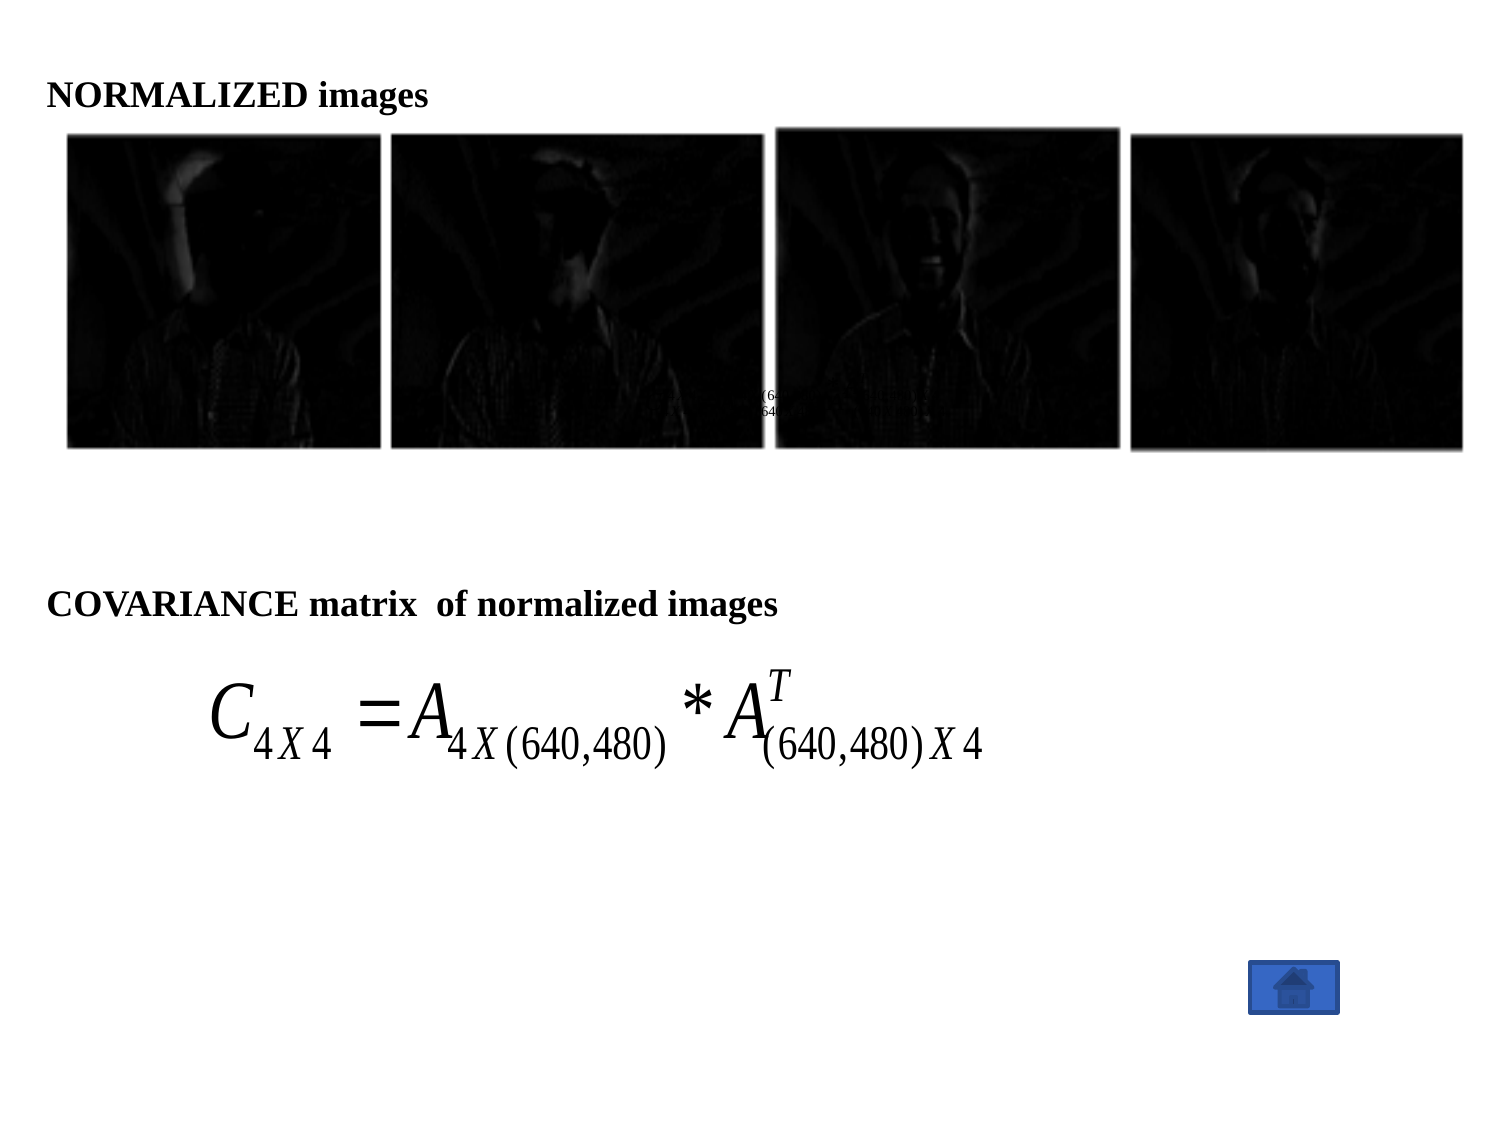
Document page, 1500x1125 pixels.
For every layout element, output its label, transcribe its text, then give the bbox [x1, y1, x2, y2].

picture [199, 648, 996, 787]
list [0, 122, 1500, 486]
text_box COVARIANCE matrix of normalized images [0, 504, 825, 632]
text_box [647, 366, 944, 442]
text_box [1248, 960, 1340, 1015]
text_box NORMALIZED images [12, 59, 463, 121]
